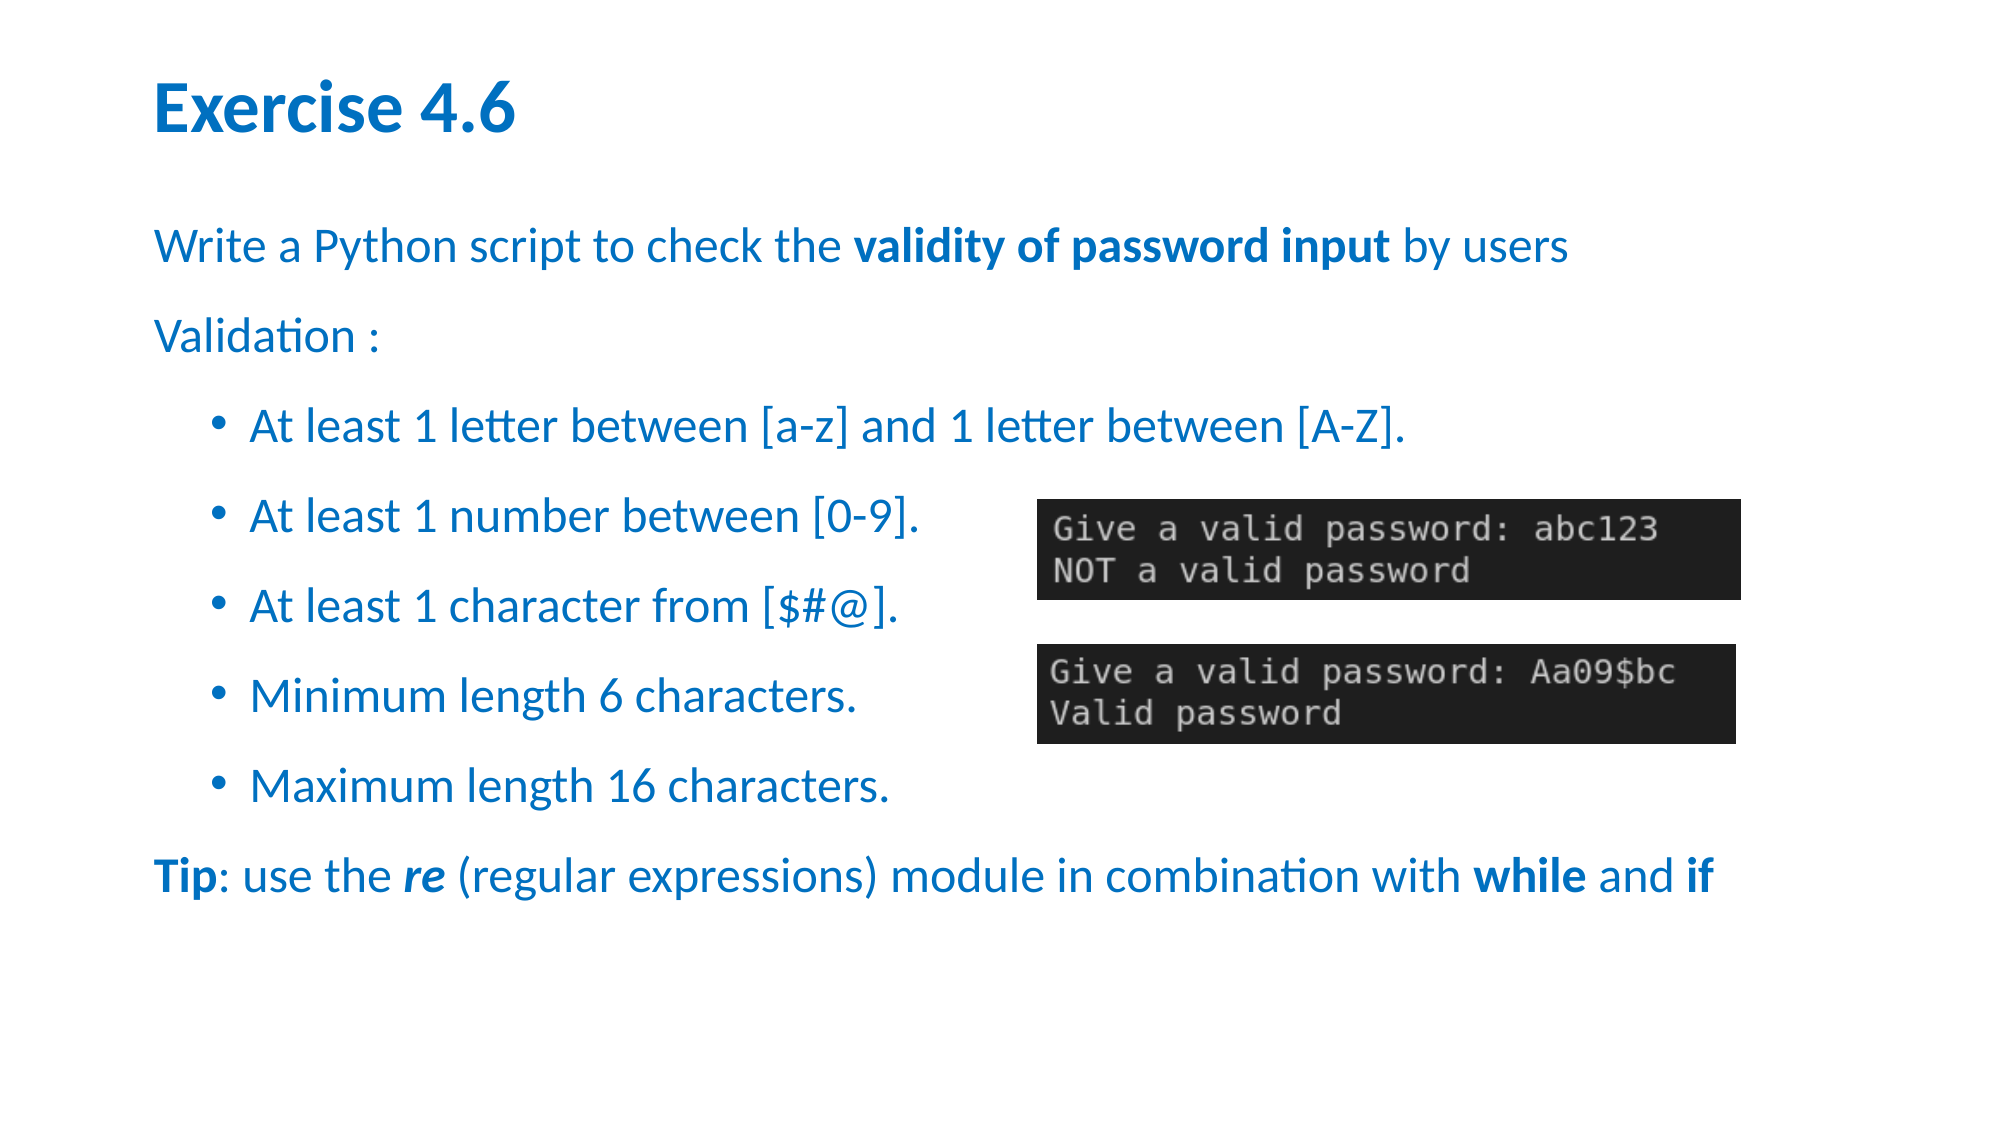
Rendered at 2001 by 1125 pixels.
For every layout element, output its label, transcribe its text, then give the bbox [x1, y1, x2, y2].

picture [1037, 644, 1736, 744]
title Exercise 4.6 [138, 0, 1864, 174]
list Write a Python script to check the validity of password input by users Validation : At least 1 letter between [a-z] and 1 letter between [A-Z]. At least 1 number between [0-9]. At least 1 character from [$#@]. Minimum length 6 characters. Maximum length 16 characters. Tip: use the re (regular expressions) module in combination with while and if [138, 174, 1864, 975]
picture [1037, 499, 1741, 600]
